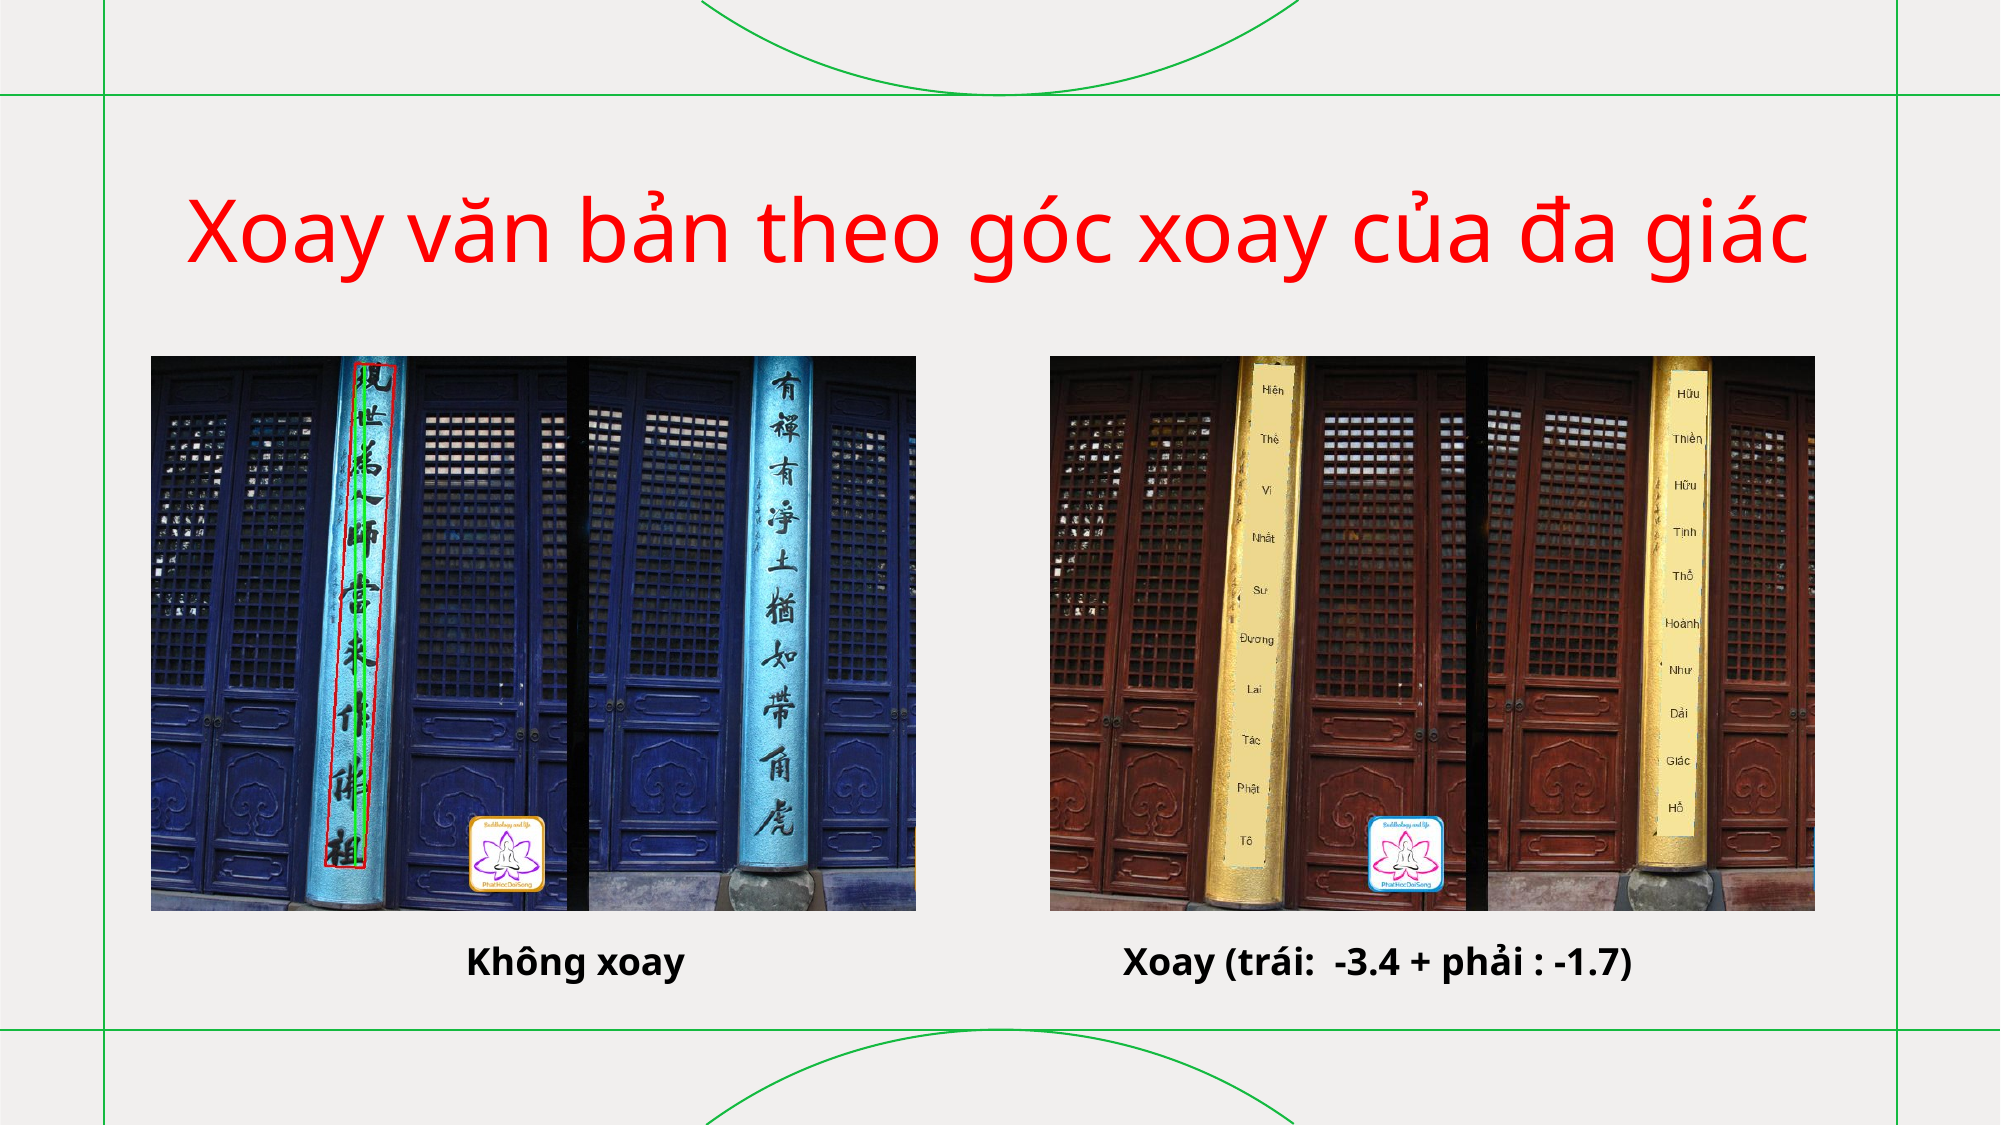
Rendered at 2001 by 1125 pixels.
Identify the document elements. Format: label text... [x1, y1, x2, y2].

title Xoay văn bản theo góc xoay của đa giác [137, 119, 1863, 337]
picture [151, 356, 916, 911]
text_box Xoay (trái: -3.4 + phải : -1.7) [1108, 930, 1990, 991]
picture [1050, 356, 1815, 911]
text_box Không xoay [450, 930, 743, 991]
